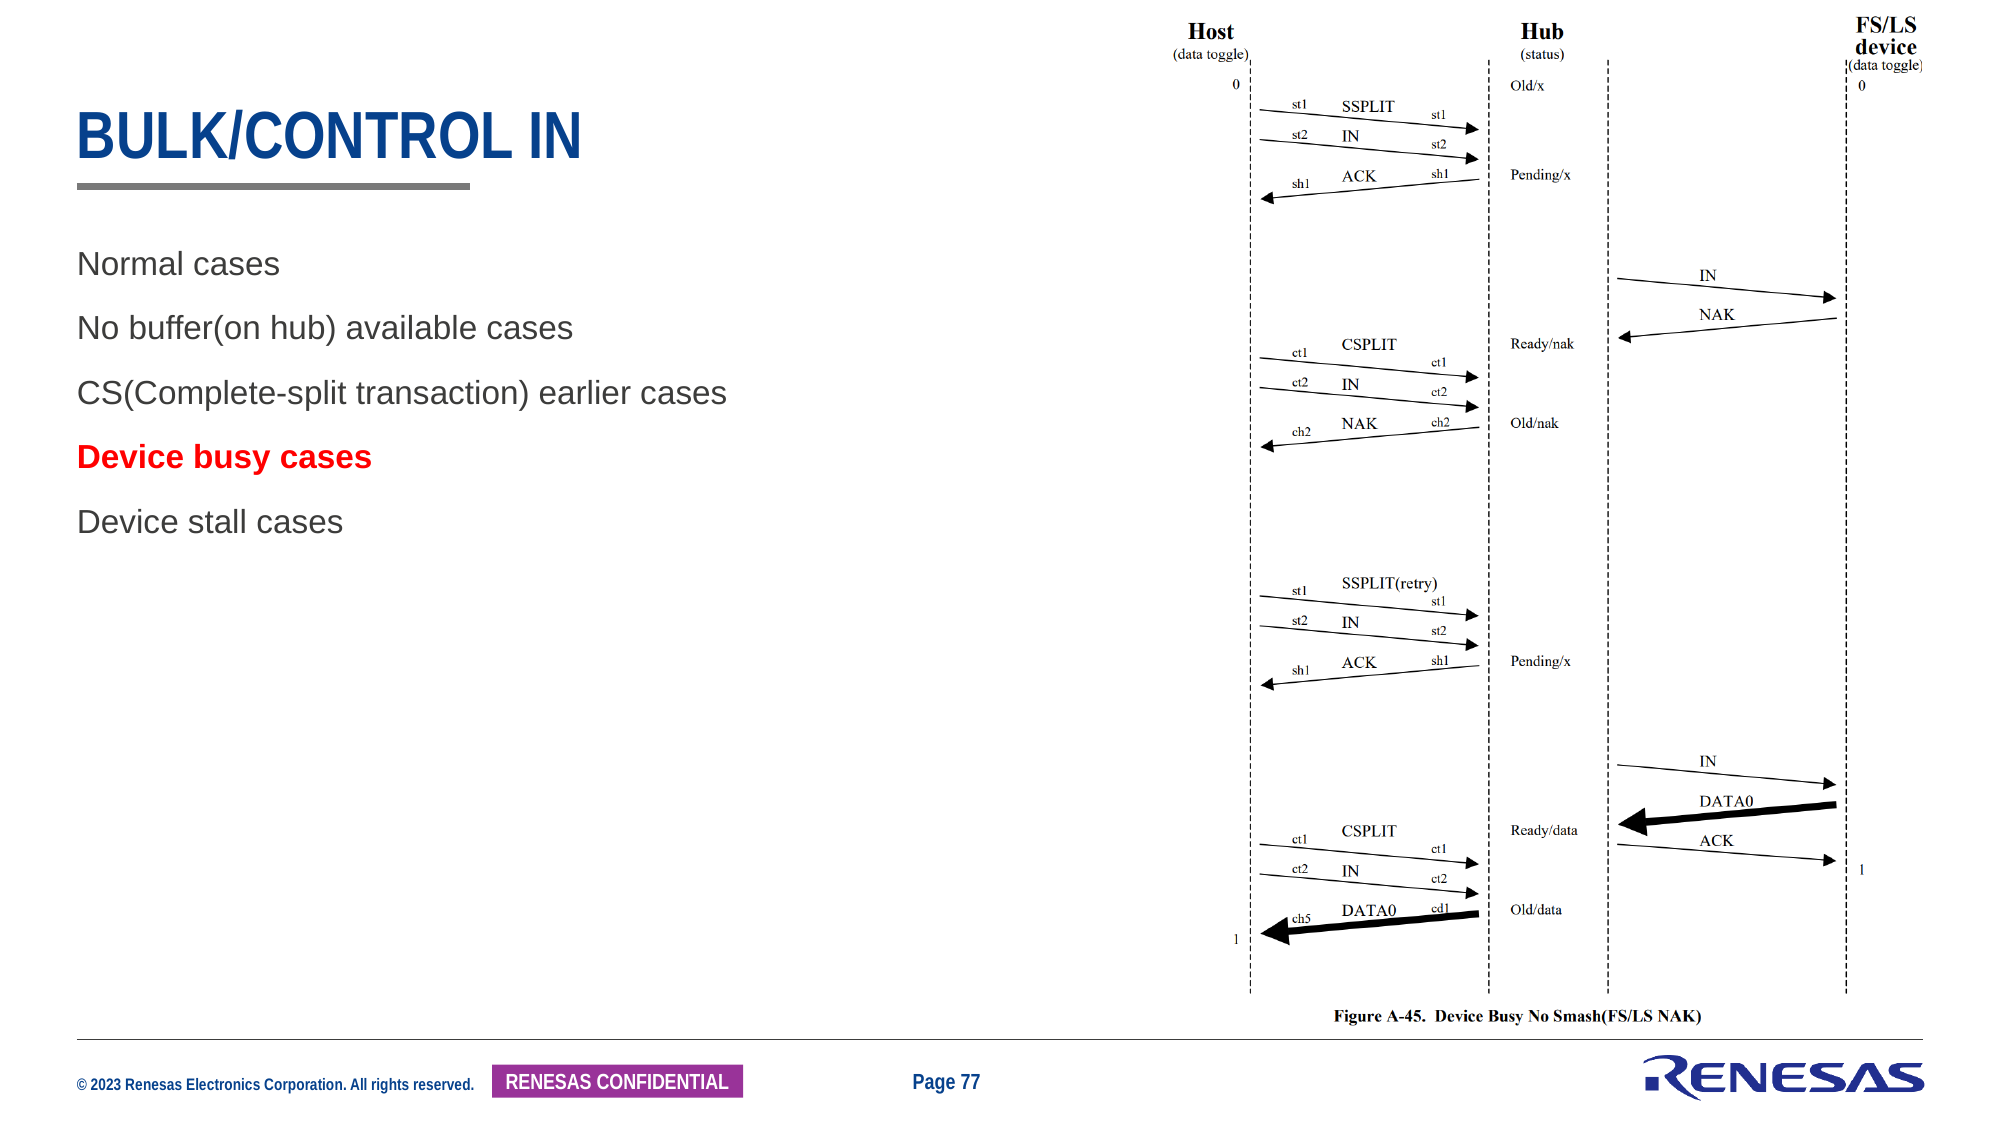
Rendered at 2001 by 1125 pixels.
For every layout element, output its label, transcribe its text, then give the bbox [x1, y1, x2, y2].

title Bulk/Control IN [76, 99, 1161, 173]
picture [1166, 12, 1922, 1038]
list Normal cases No buffer(on hub) available cases CS(Complete-split transaction) earlier cases Device busy cases Device stall cases [76, 233, 1161, 670]
picture [1637, 1049, 1933, 1106]
